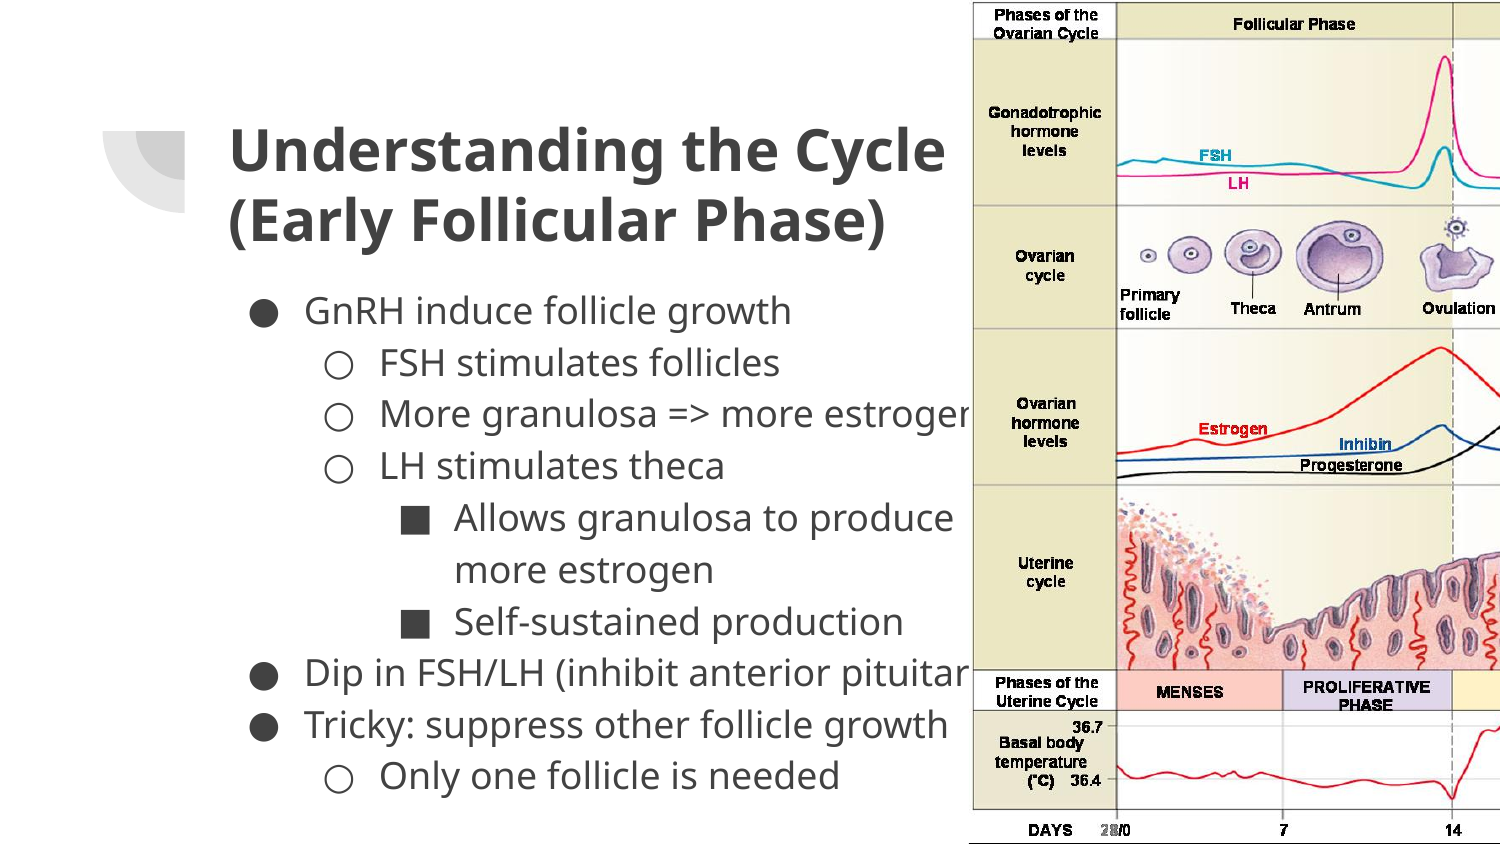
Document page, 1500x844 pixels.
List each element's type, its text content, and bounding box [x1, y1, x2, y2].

picture [968, 0, 1500, 844]
title Understanding the Cycle (Early Follicular Phase) [213, 98, 963, 263]
text_box GnRH induce follicle growth FSH stimulates follicles More granulosa => more estrogen LH stimulates theca Allows granulosa to produce more estrogen Self-sustained production Dip in FSH/LH (inhibit anterior pituitary) Tricky: suppress other follicle growth Only one follicle is needed [213, 265, 963, 769]
